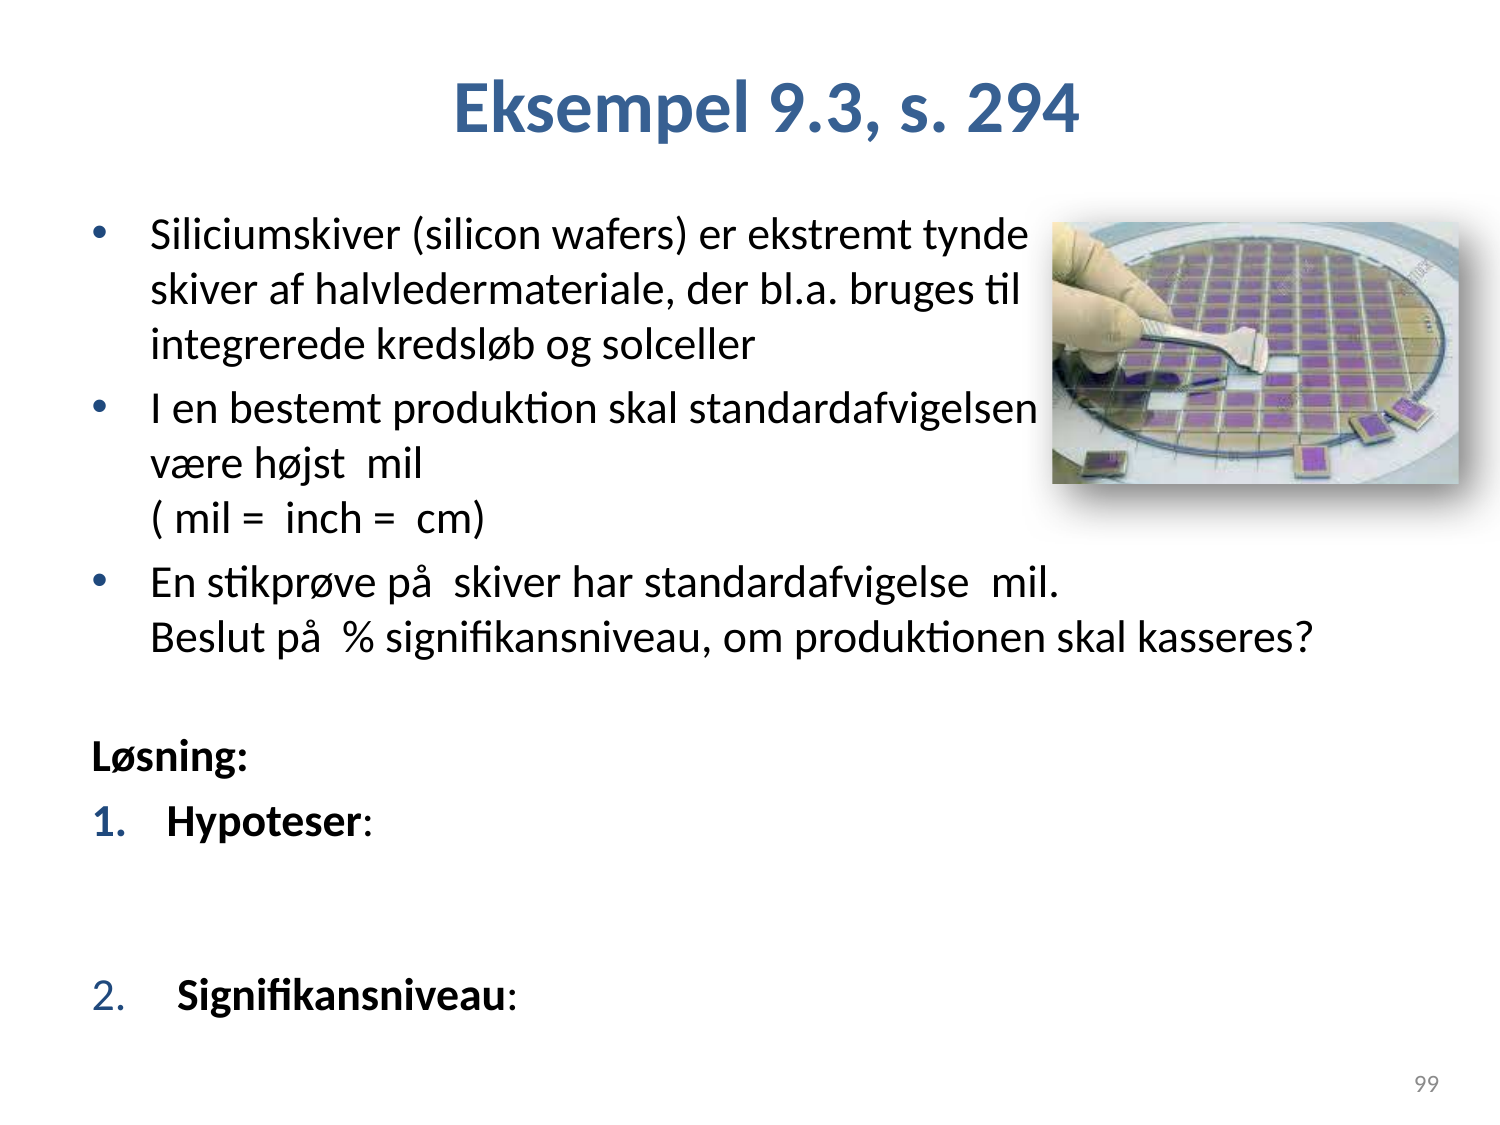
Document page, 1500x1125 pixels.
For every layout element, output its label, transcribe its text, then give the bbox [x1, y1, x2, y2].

slide_number 99 [1104, 1058, 1455, 1107]
picture [1052, 222, 1459, 484]
title Eksempel 9.3, s. 294 [76, 45, 1459, 161]
